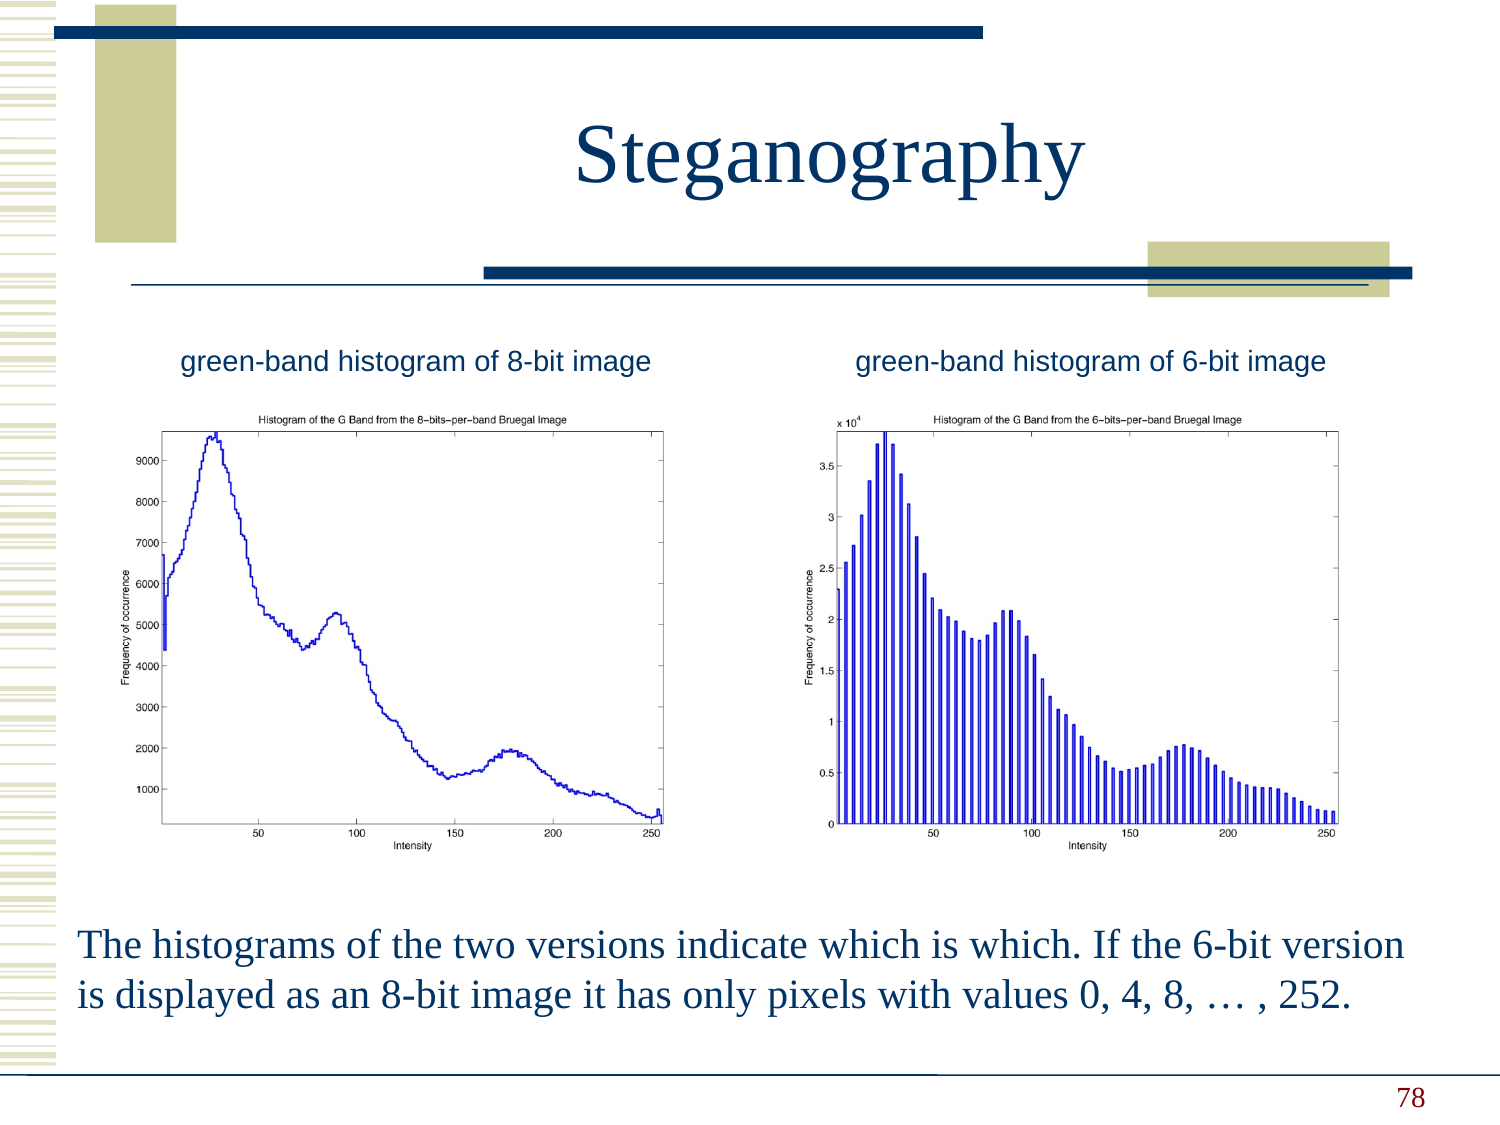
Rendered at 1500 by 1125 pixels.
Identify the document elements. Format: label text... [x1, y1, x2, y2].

text_box green-band histogram of 8-bit image [165, 335, 668, 385]
text_box 78 [1080, 1046, 1441, 1121]
text_box The histograms of the two versions indicate which is which. If the 6-bit version is displayed as an 8-bit image it has only pixels with values 0, 4, 8, … , 252. [62, 909, 1428, 1025]
picture [787, 407, 1388, 863]
picture [112, 407, 713, 863]
text_box green-band histogram of 6-bit image [840, 334, 1343, 385]
title Steganography [224, 62, 1436, 251]
